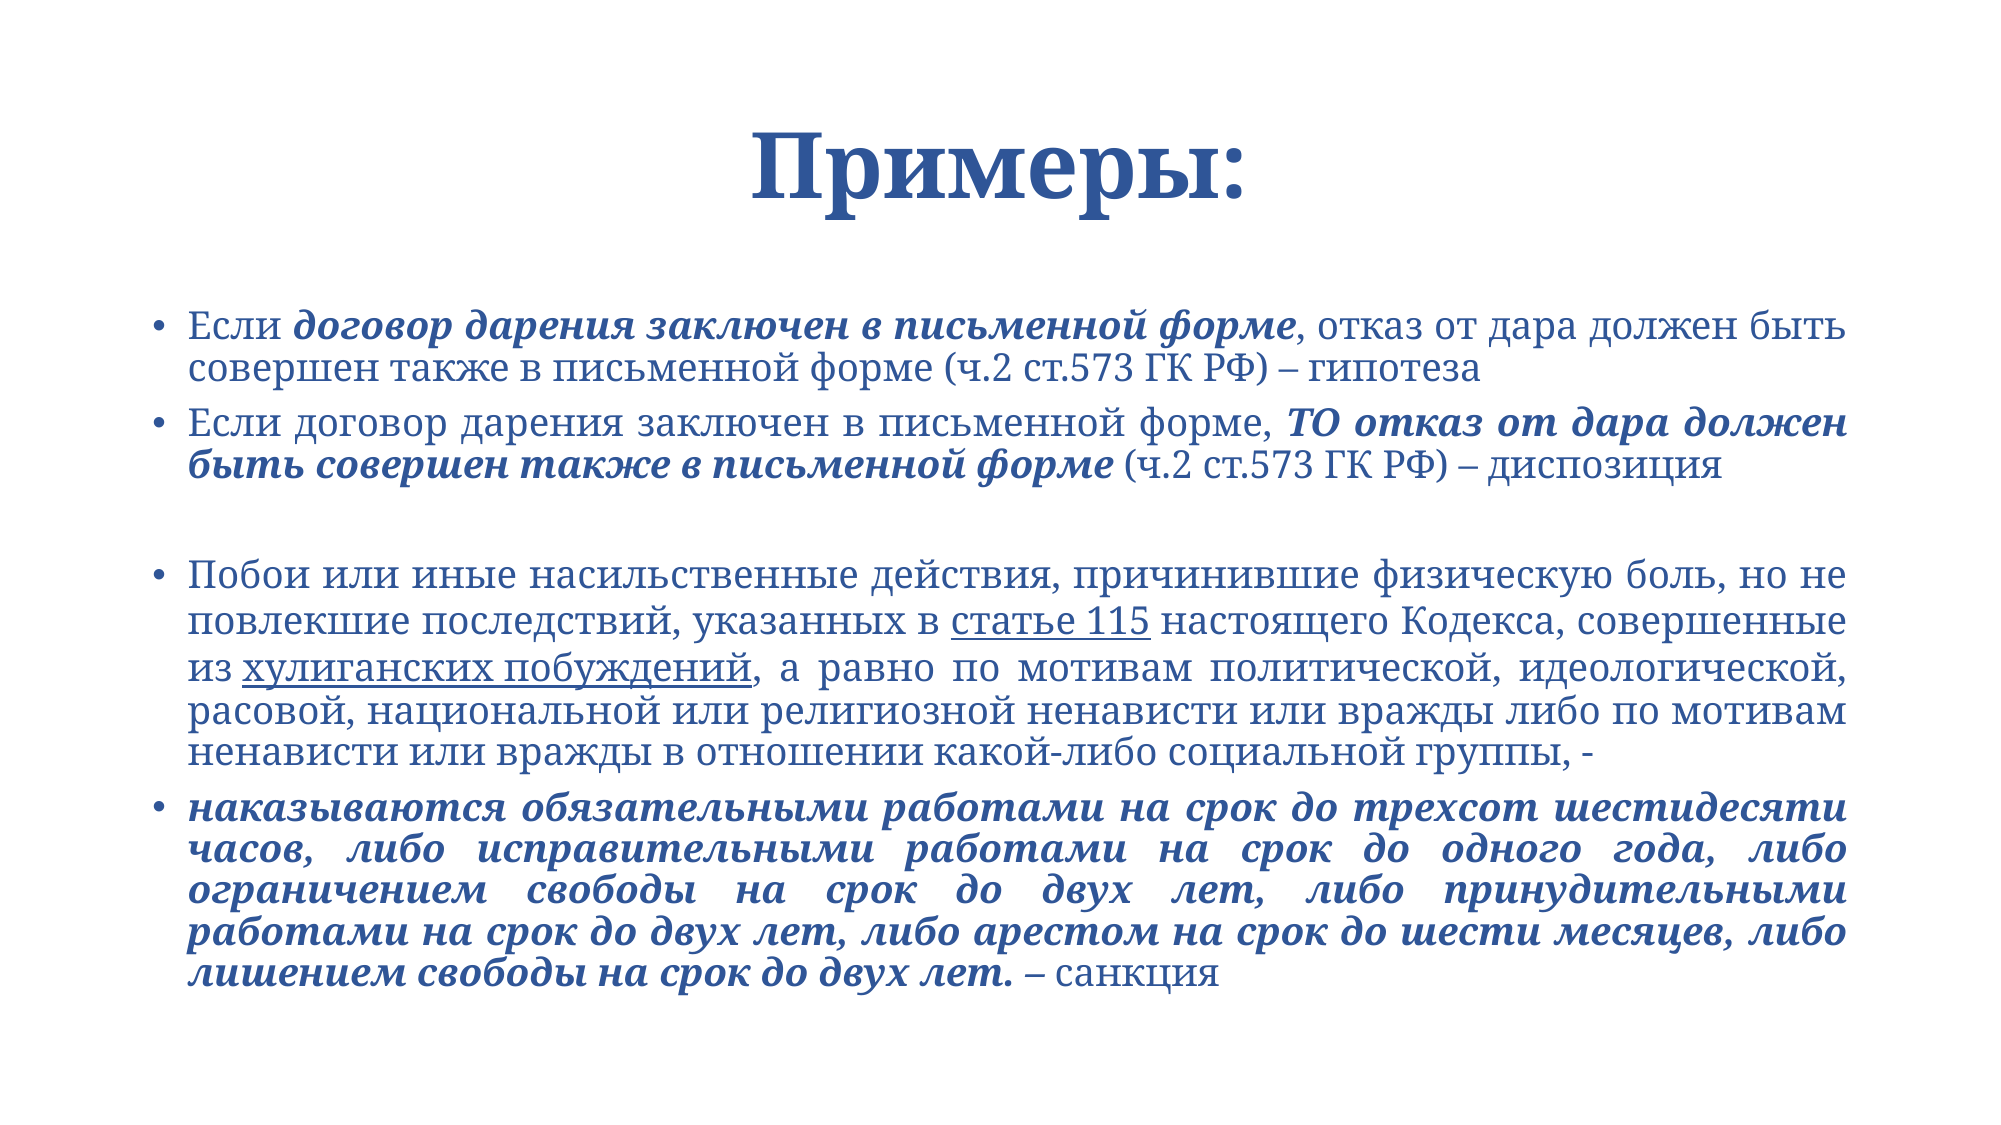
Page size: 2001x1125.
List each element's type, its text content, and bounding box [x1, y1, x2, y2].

title Примеры: [137, 59, 1863, 278]
list Если договор дарения заключен в письменной форме, отказ от дара должен быть совершен также в письменной форме (ч.2 ст.573 ГК РФ) – гипотеза Если договор дарения заключен в письменной форме, ТО отказ от дара должен быть совершен также в письменной форме (ч.2 ст.573 ГК РФ) – диспозиция Побои или иные насильственные действия, причинившие физическую боль, но не повлекшие последствий, указанных в статье 115 настоящего Кодекса, совершенные из хулиганских побуждений, а равно по мотивам политической, идеологической, расовой, национальной или религиозной ненависти или вражды либо по мотивам ненависти или вражды в отношении какой-либо социальной группы, - наказываются обязательными работами на срок до трехсот шестидесяти часов, либо исправительными работами на срок до одного года, либо ограничением свободы на срок до двух лет, либо принудительными работами на срок до двух лет, либо арестом на срок до шести месяцев, либо лишением свободы на срок до двух лет. – санкция [137, 299, 1863, 1014]
